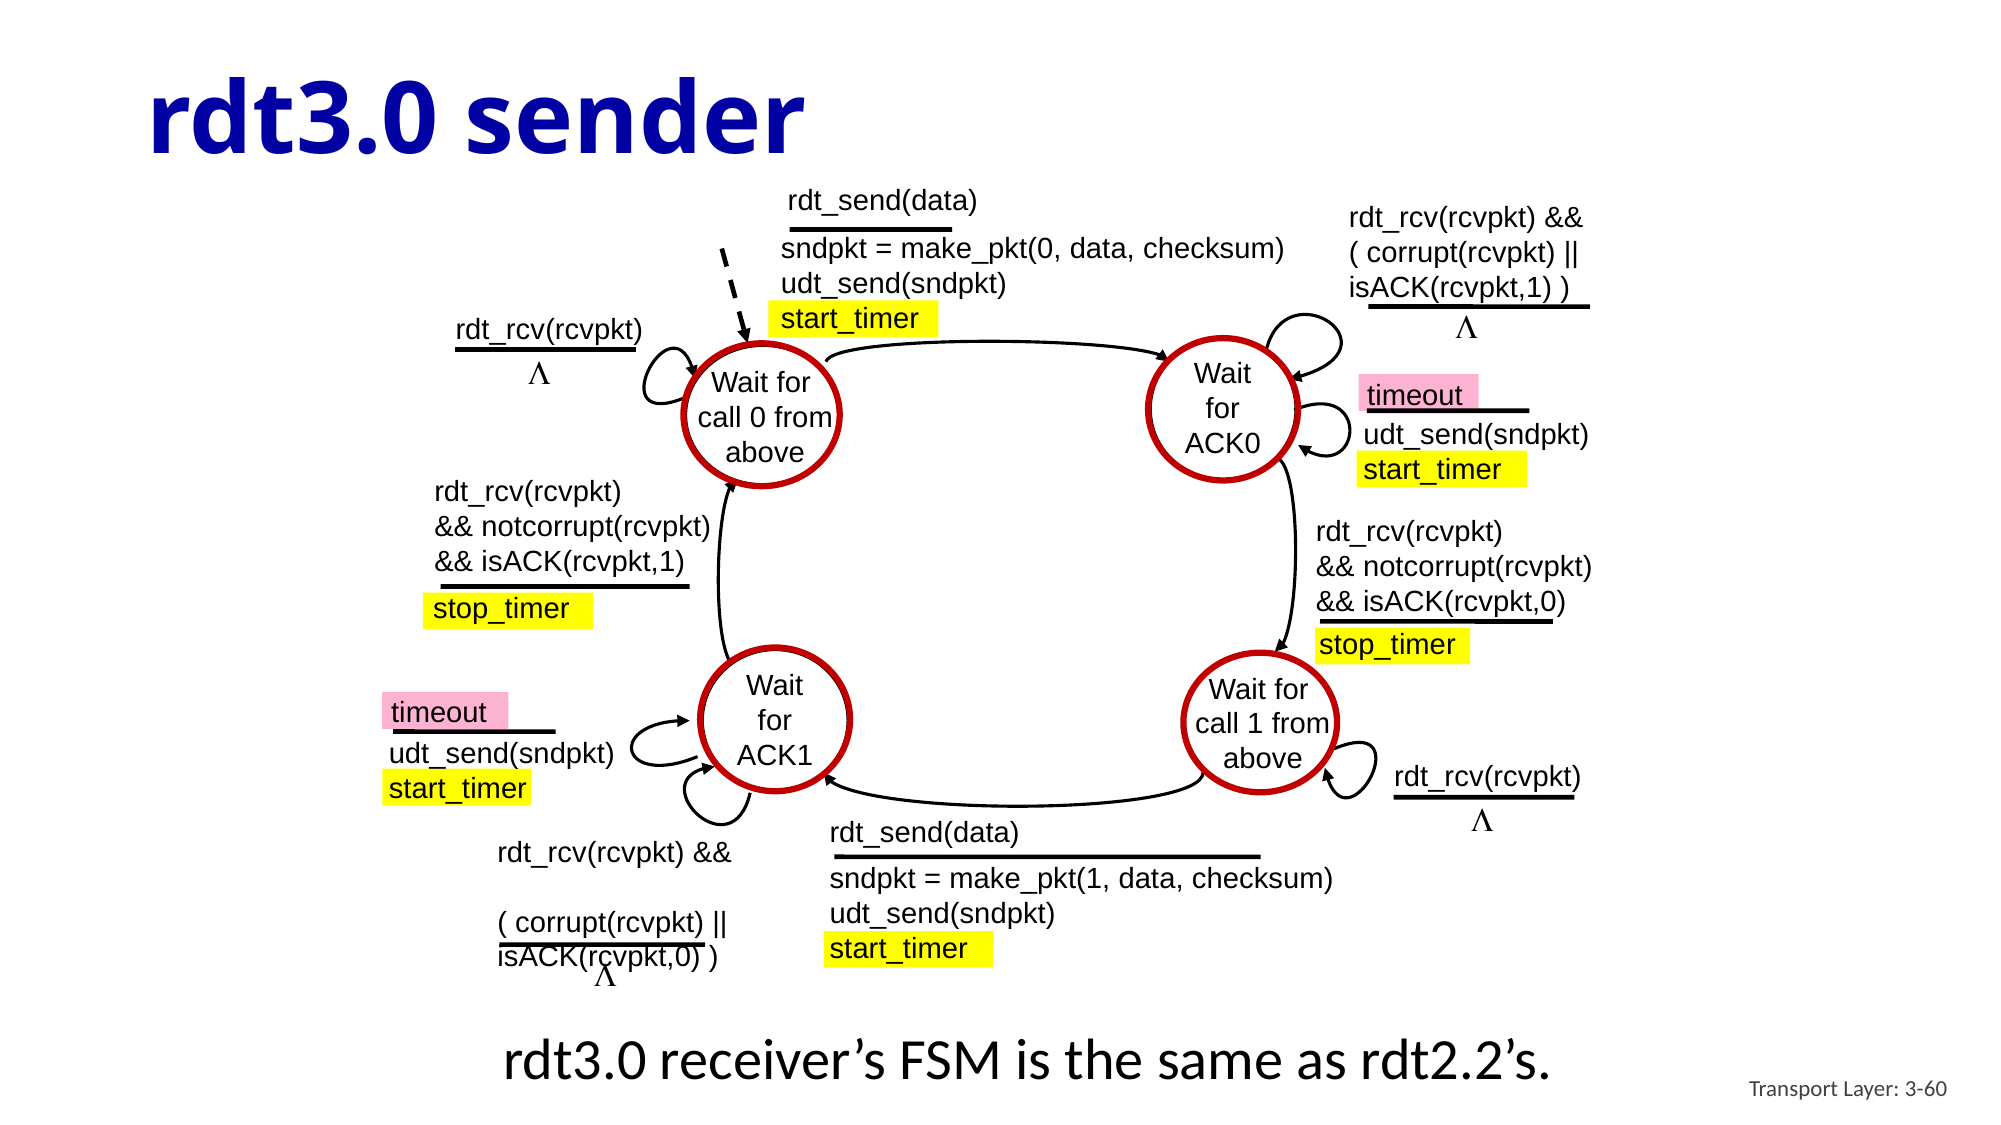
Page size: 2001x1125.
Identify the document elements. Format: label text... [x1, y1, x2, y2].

text_box [1146, 389, 1150, 430]
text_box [1165, 652, 1361, 772]
text_box [1361, 652, 1471, 665]
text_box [373, 686, 698, 806]
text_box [667, 345, 863, 485]
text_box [440, 287, 695, 434]
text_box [1266, 191, 1614, 380]
text_box [823, 943, 995, 969]
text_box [766, 174, 1400, 362]
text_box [482, 766, 751, 1001]
title rdt3.0 sender [131, 47, 1952, 195]
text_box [1150, 362, 1294, 480]
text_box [1294, 369, 1696, 491]
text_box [418, 465, 738, 669]
slide_number Transport Layer: 3-60 [1512, 1056, 1963, 1117]
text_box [1274, 457, 1654, 652]
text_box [702, 649, 849, 792]
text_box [814, 772, 1380, 943]
text_box rdt3.0 receiver’s FSM is the same as rdt2.2’s. [488, 1013, 1568, 1099]
text_box [738, 323, 751, 343]
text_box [1324, 712, 1614, 859]
